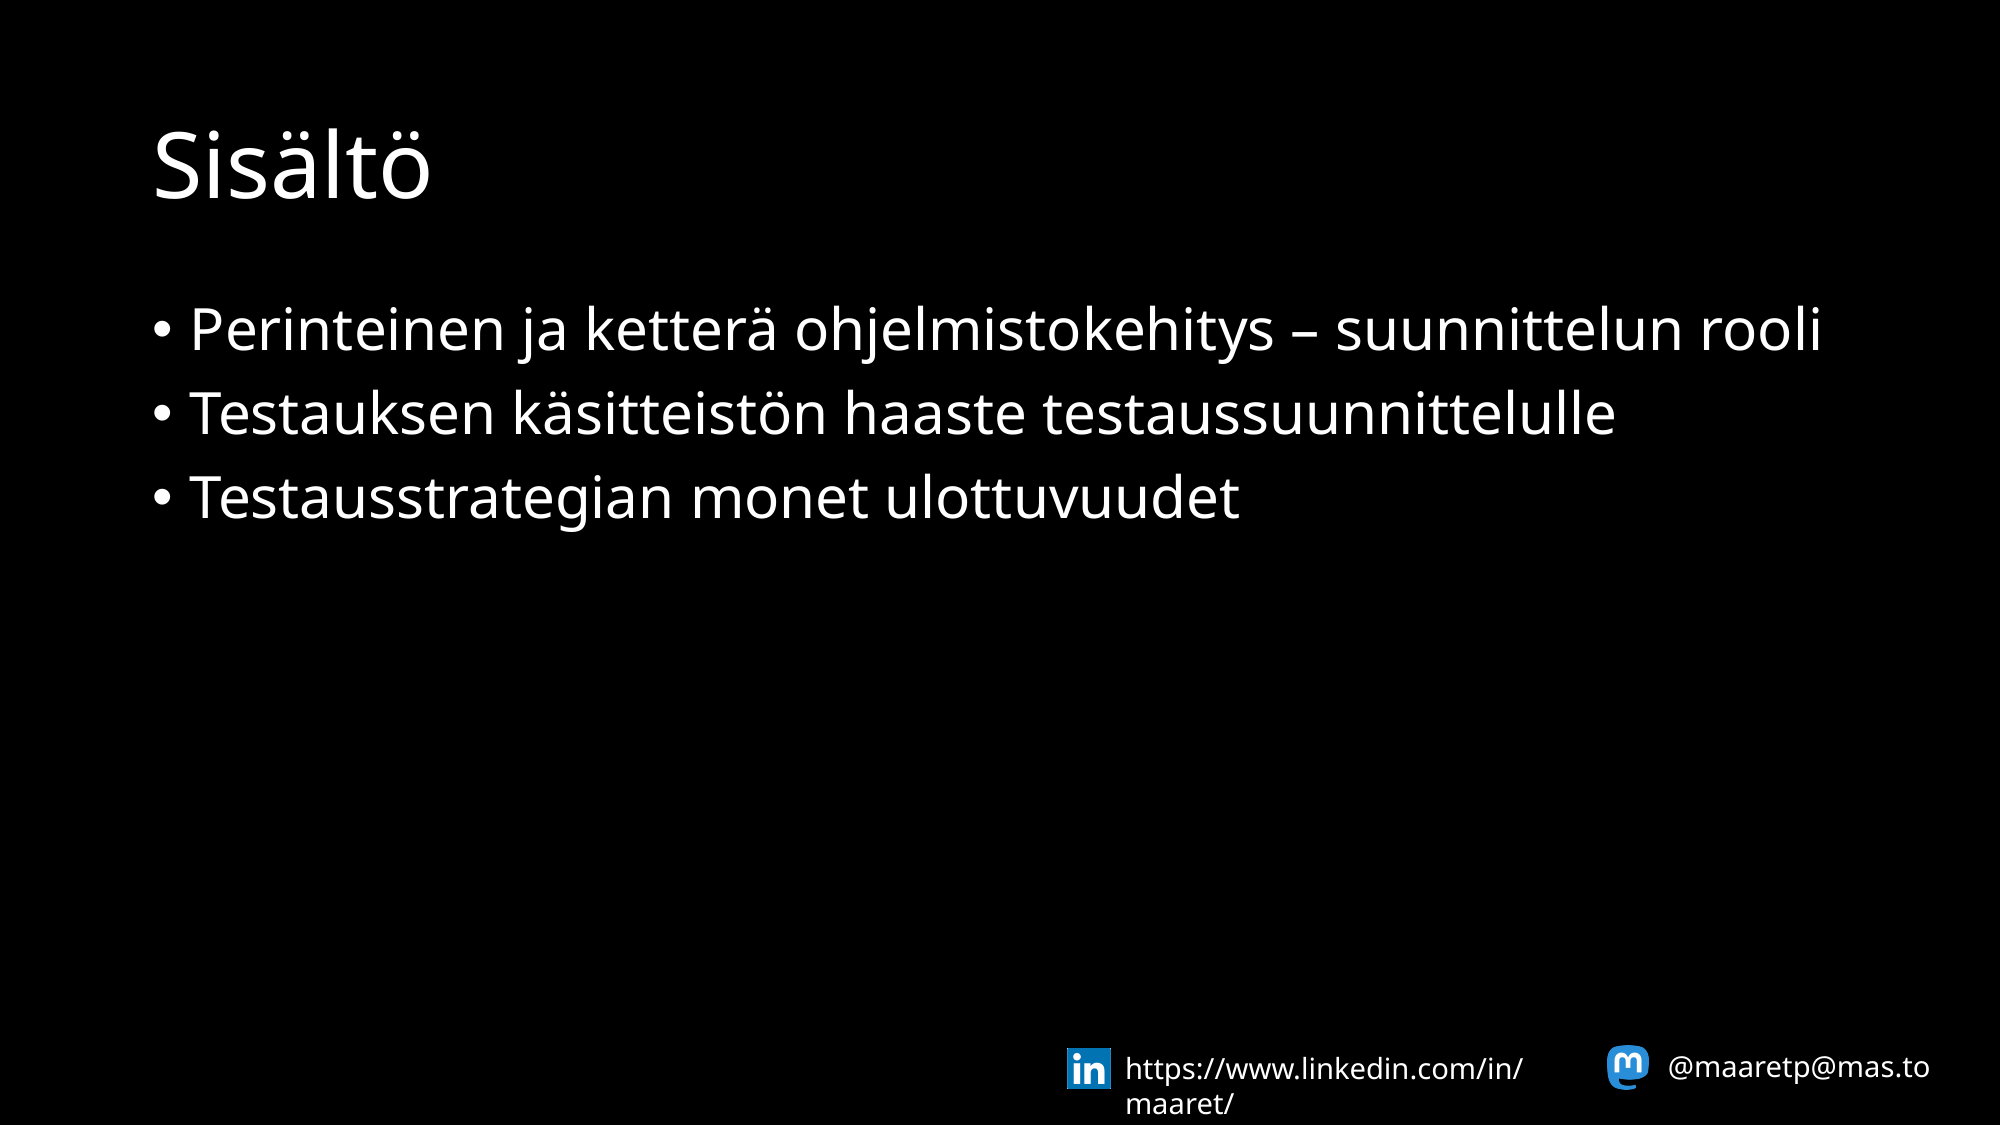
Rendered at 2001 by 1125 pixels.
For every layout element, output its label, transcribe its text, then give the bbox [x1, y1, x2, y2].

list Perinteinen ja ketterä ohjelmistokehitys – suunnittelun rooli Testauksen käsitteistön haaste testaussuunnittelulle Testausstrategian monet ulottuvuudet [137, 293, 1863, 1007]
picture [1607, 1045, 1649, 1090]
picture [1067, 1048, 1111, 1089]
title Sisältö [137, 59, 1863, 278]
